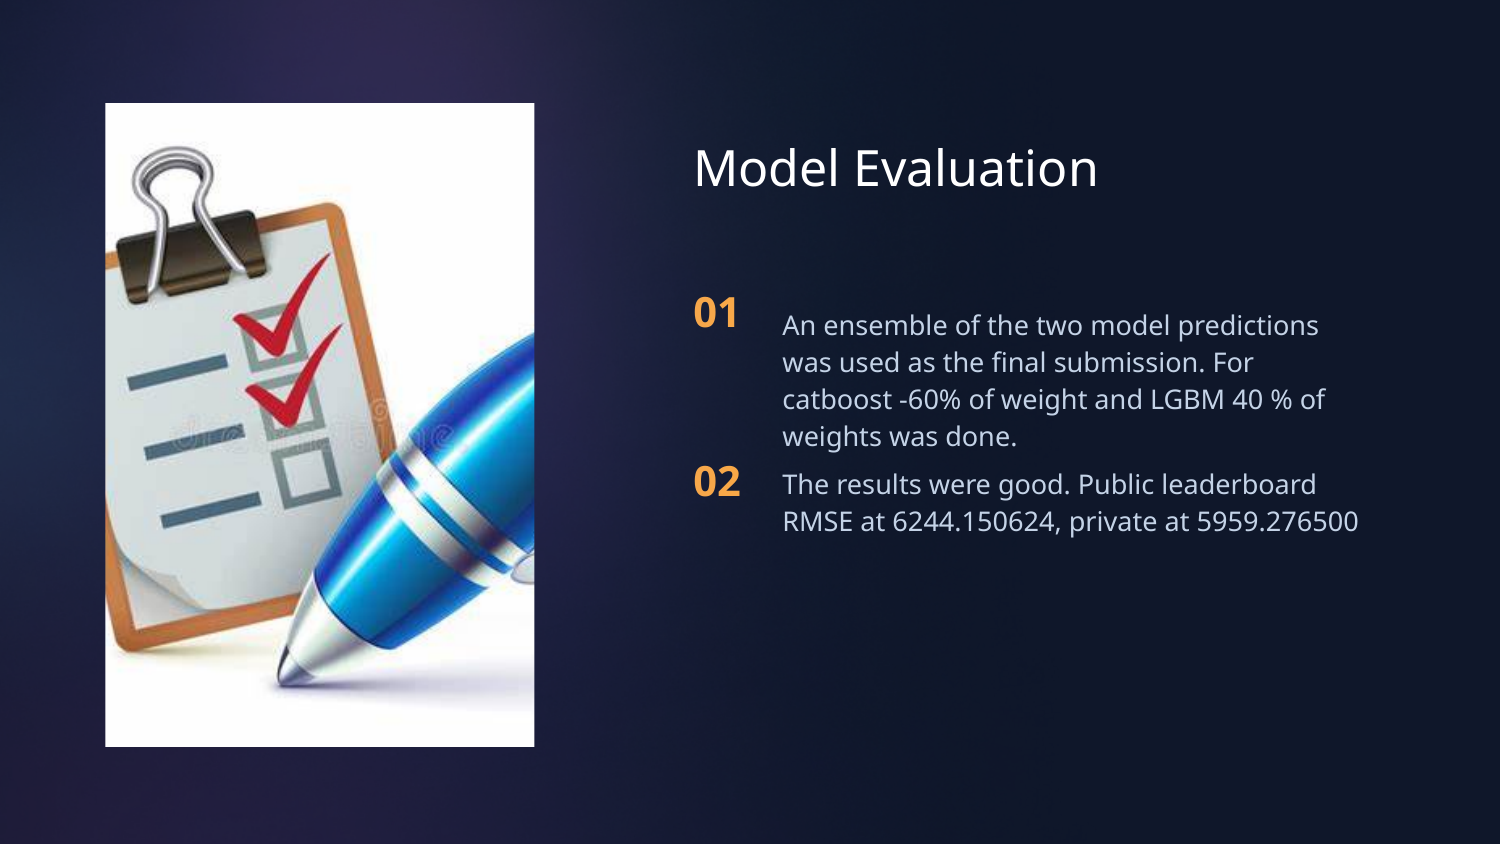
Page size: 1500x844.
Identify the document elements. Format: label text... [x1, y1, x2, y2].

subtitle The results were good. Public leaderboard RMSE at 6244.150624, private at 5959.276500 [767, 447, 1379, 601]
picture [0, 0, 1235, 844]
title Model Evaluation [678, 106, 1379, 226]
subtitle An ensemble of the two model predictions was used as the final submission. For catboost -60% of weight and LGBM 40 % of weights was done. [767, 288, 1379, 442]
